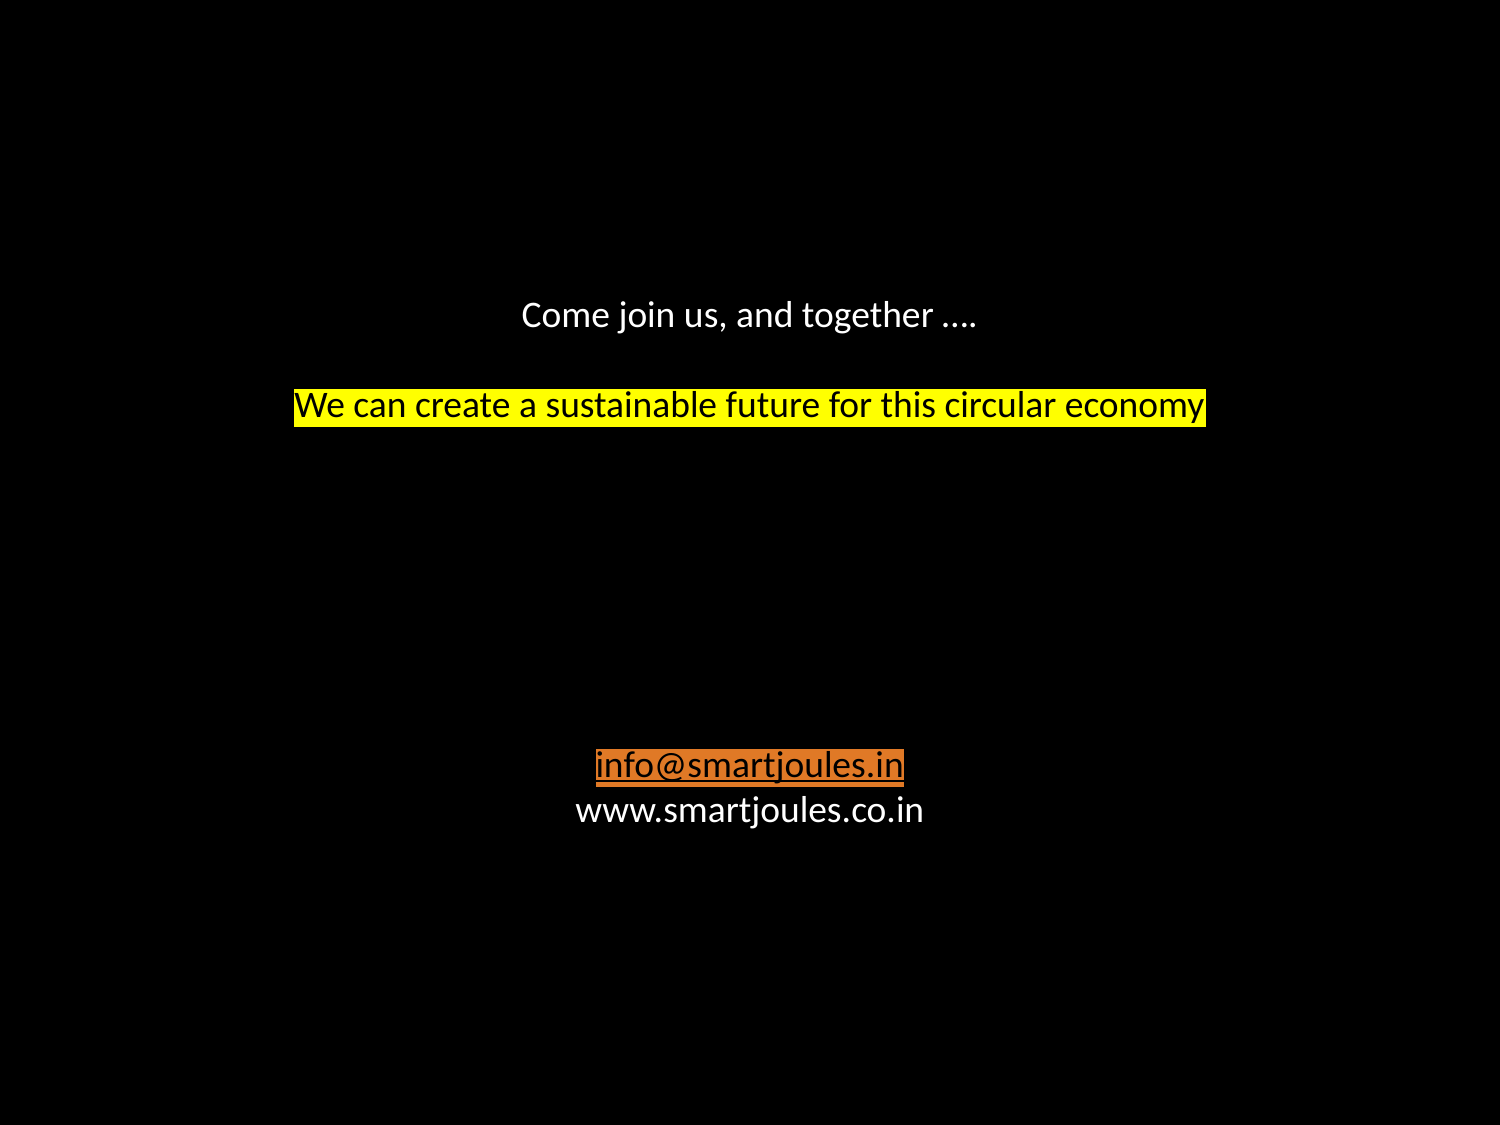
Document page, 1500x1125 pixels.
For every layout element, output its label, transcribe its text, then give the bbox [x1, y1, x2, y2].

text_box Come join us, and together …. We can create a sustainable future for this circular economy info@smartjoules.in www.smartjoules.co.in [256, 282, 1244, 837]
